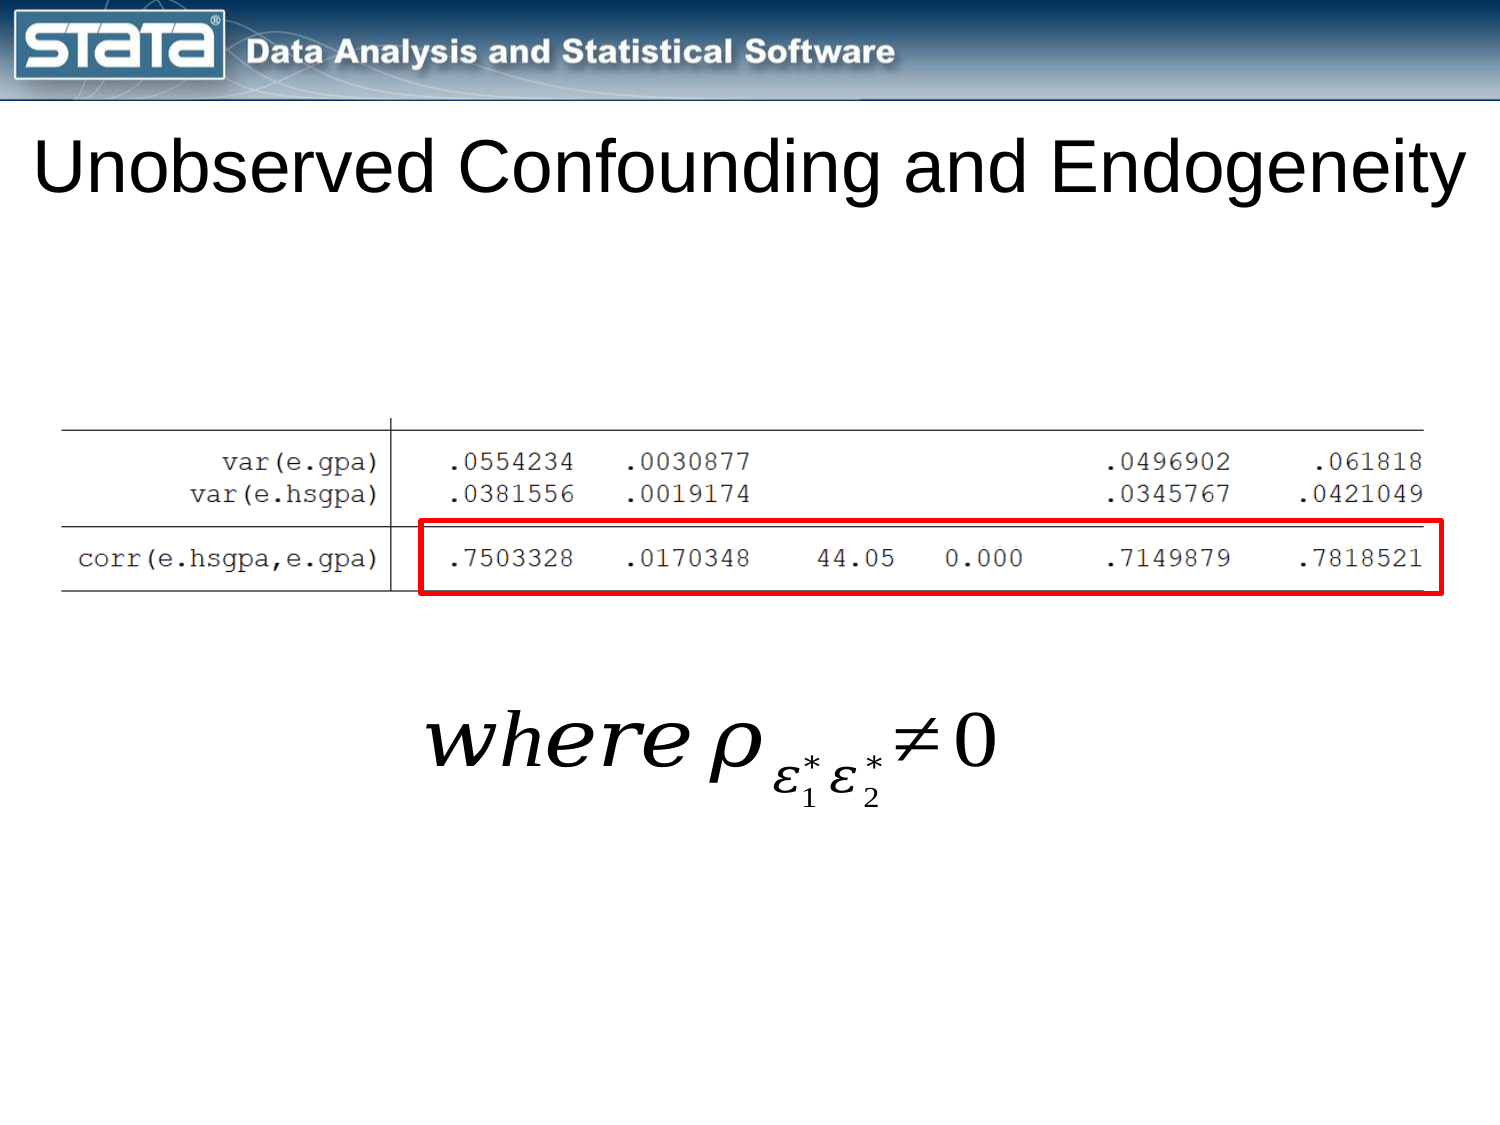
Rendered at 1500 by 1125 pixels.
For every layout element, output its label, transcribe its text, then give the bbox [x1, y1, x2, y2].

title Unobserved Confounding and Endogeneity [0, 108, 1500, 225]
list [58, 418, 1442, 607]
picture [0, 0, 1500, 102]
